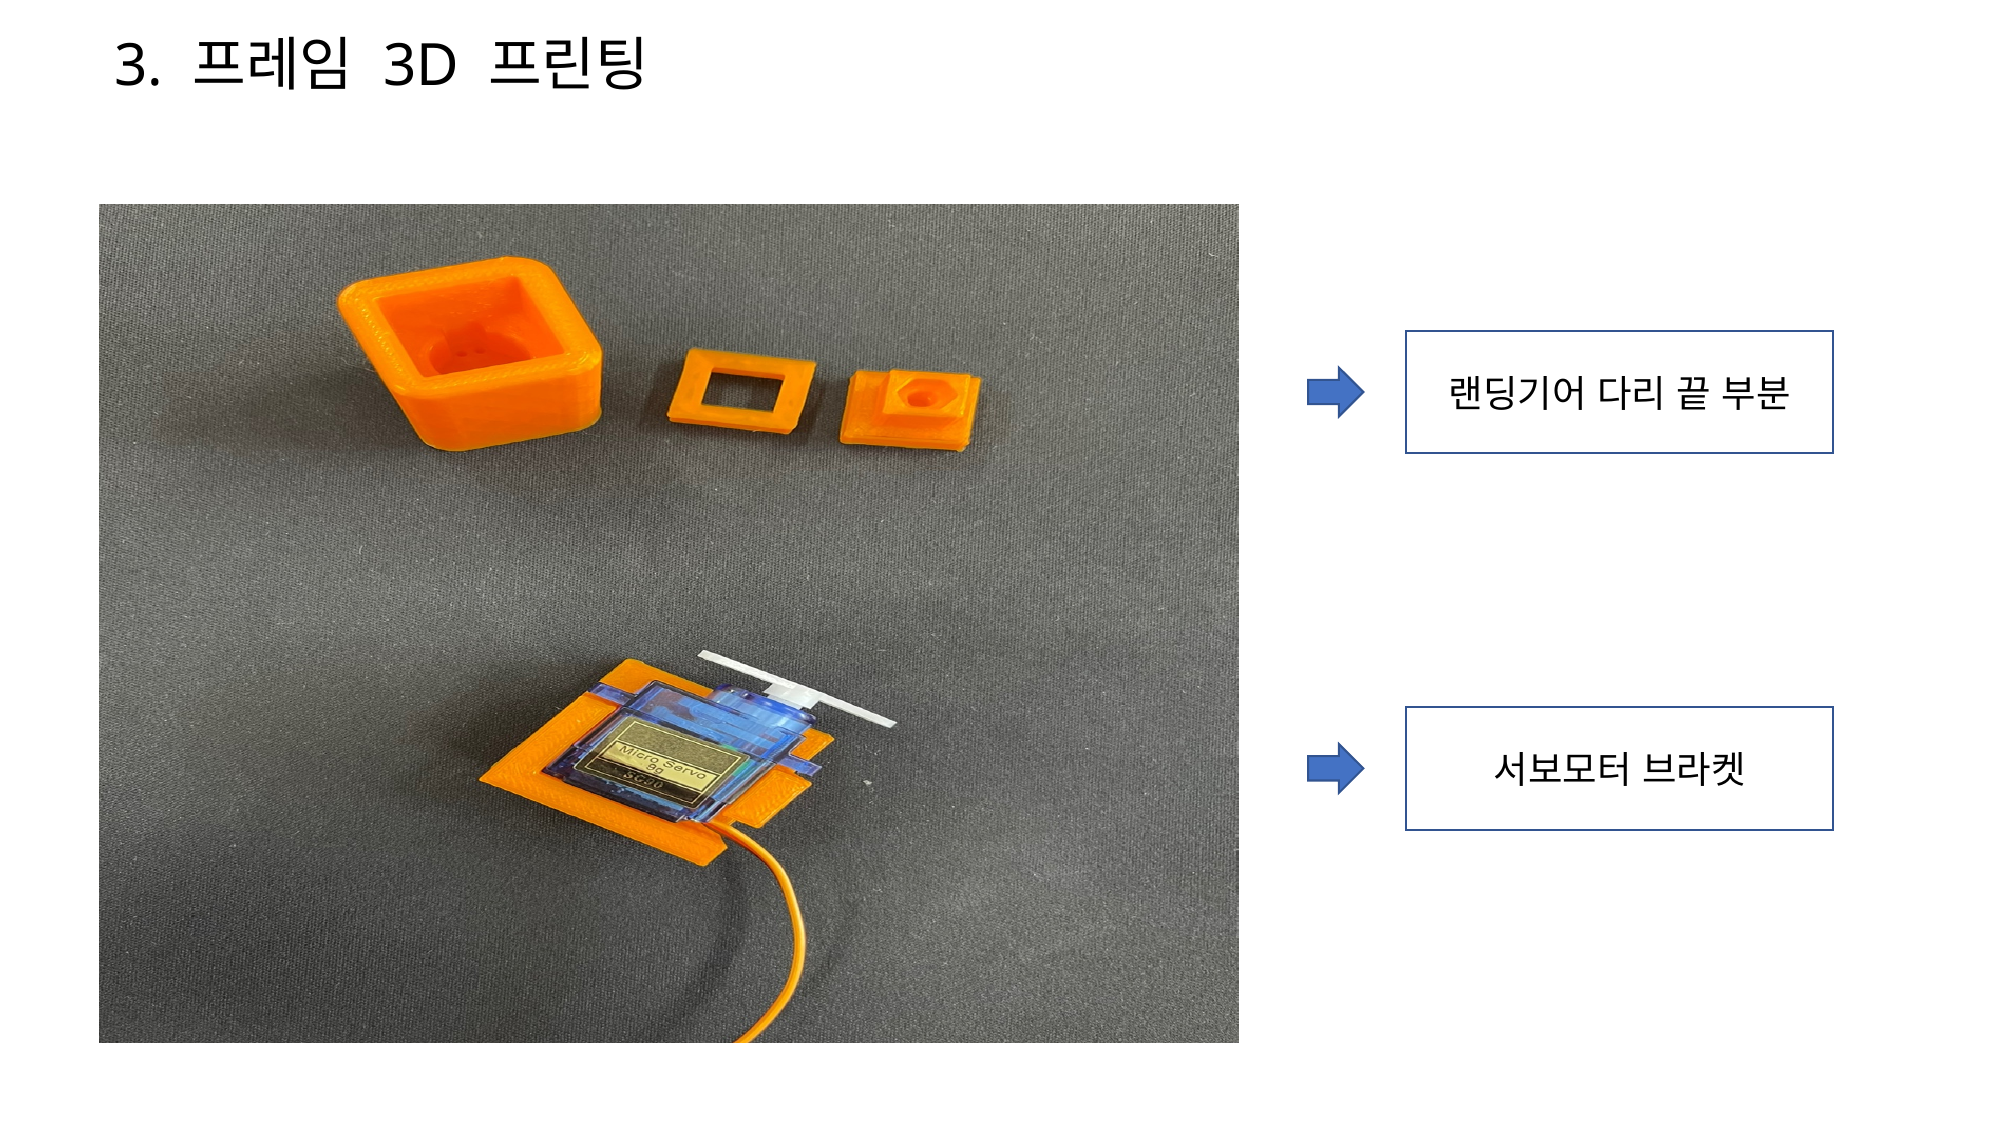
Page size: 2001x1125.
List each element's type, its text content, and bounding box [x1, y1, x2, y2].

text_box [1307, 365, 1365, 419]
text_box 3. 프레임 3D 프린팅 [99, 15, 1825, 106]
picture [99, 204, 1239, 1043]
text_box 랜딩기어 다리 끝 부분 [1405, 330, 1834, 454]
text_box 서보모터 브라켓 [1405, 706, 1834, 831]
text_box [1307, 741, 1365, 796]
